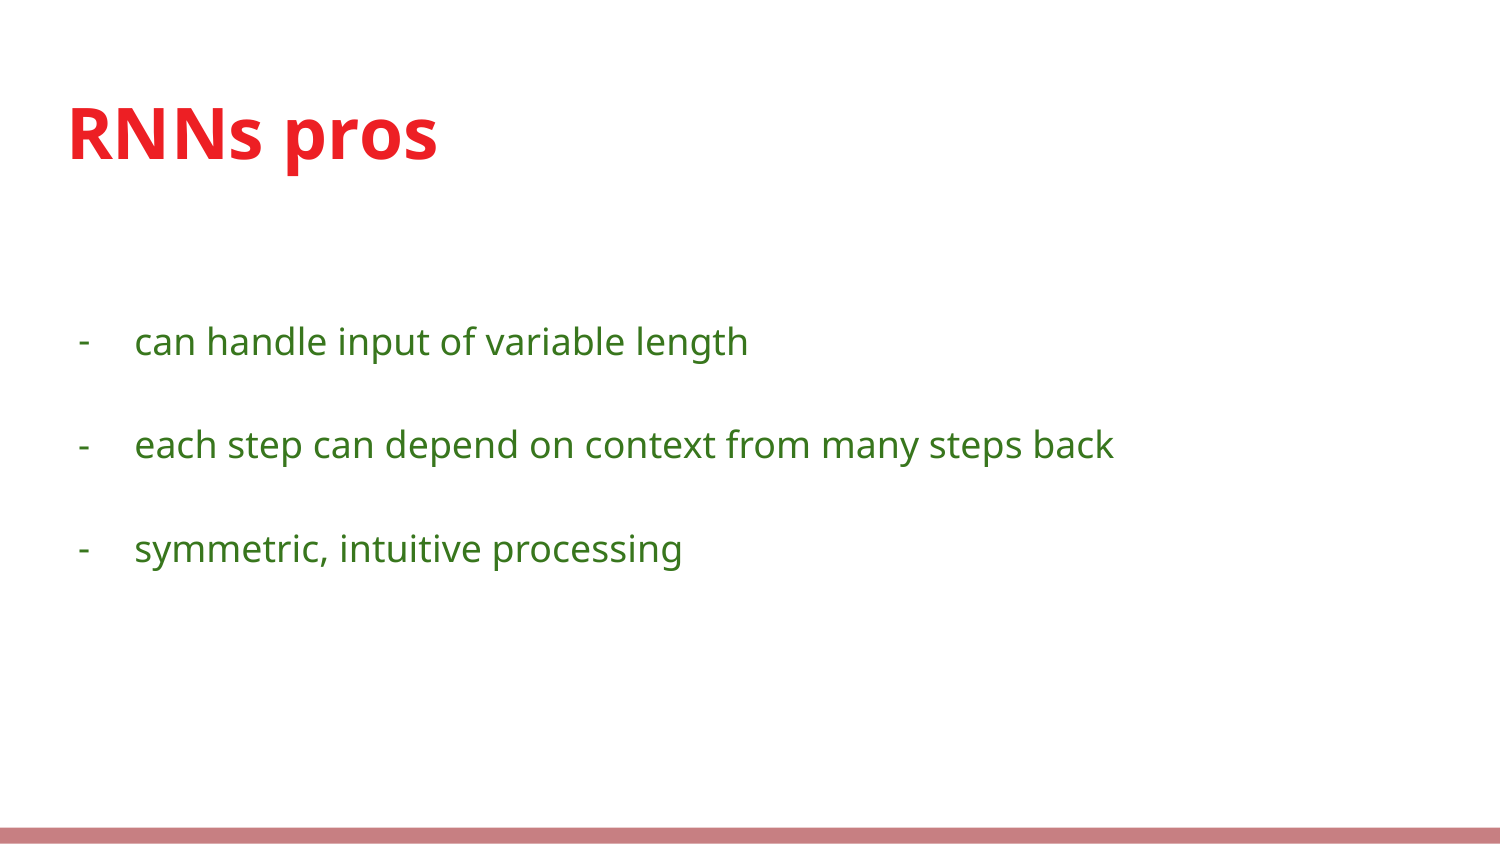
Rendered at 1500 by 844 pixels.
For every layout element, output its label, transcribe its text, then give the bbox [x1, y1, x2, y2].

text_box can handle input of variable length each step can depend on context from many steps back symmetric, intuitive processing [0, 199, 1493, 844]
title RNNs pros [51, 72, 1449, 189]
